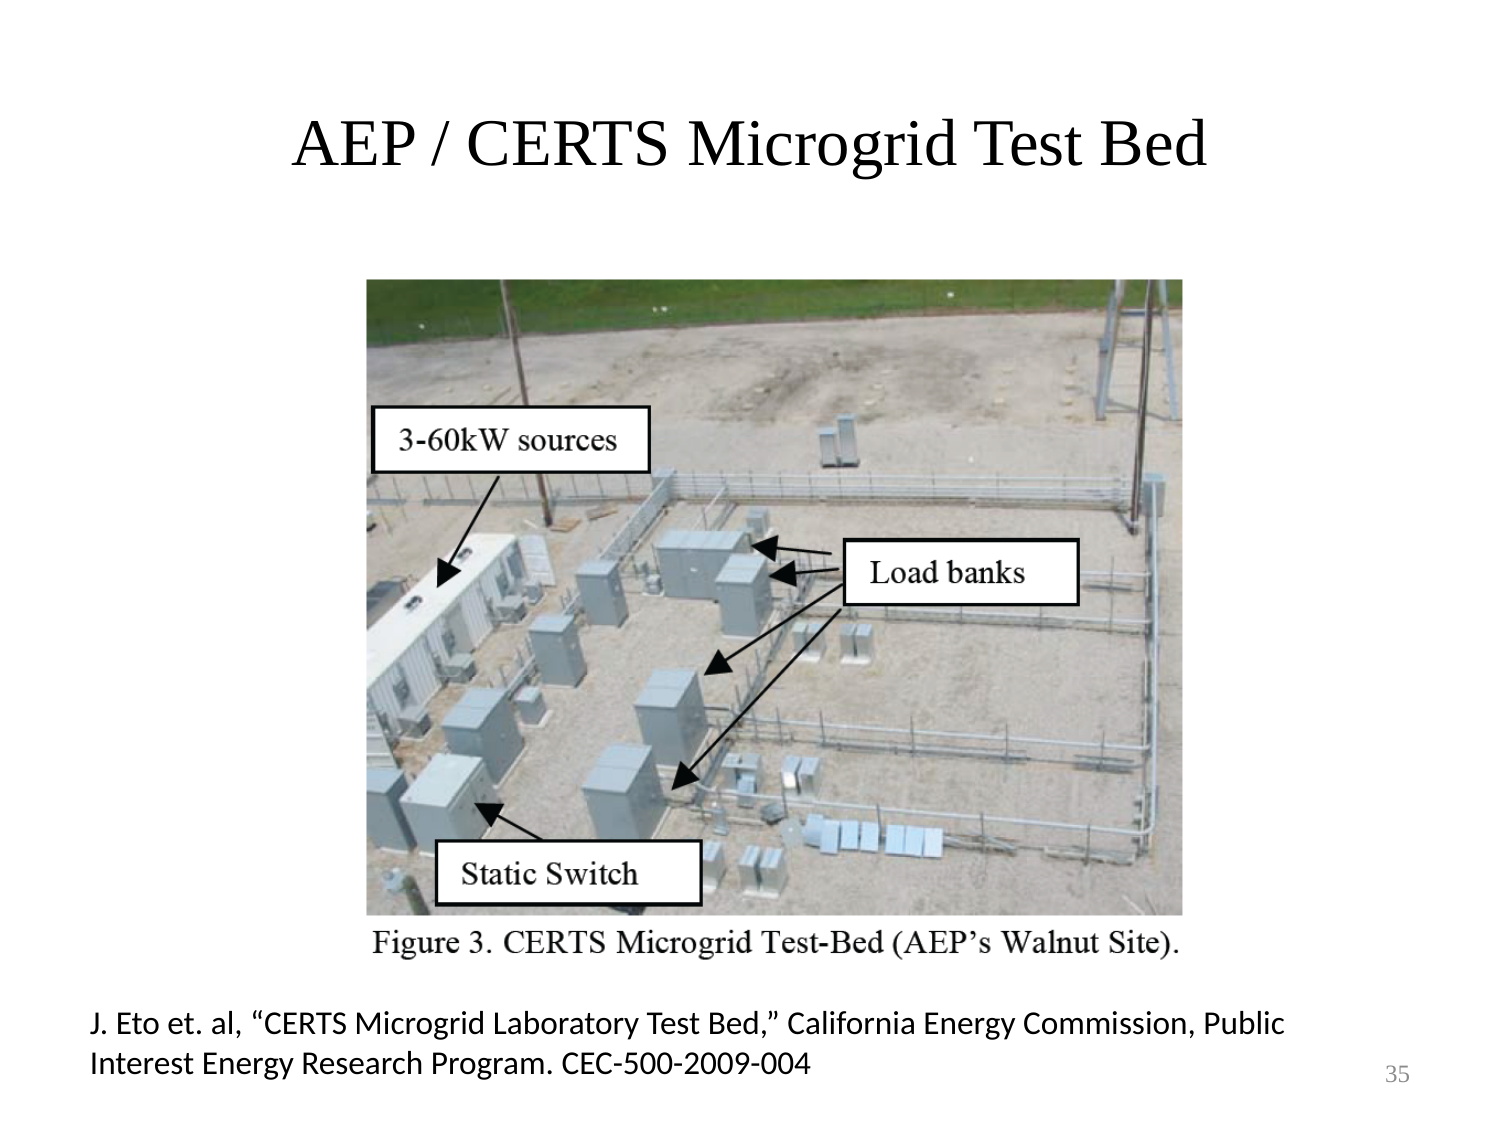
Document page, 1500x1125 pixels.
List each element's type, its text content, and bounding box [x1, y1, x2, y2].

slide_number 35 [1074, 1042, 1425, 1103]
picture [349, 274, 1188, 963]
text_box J. Eto et. al, “CERTS Microgrid Laboratory Test Bed,” California Energy Commission, Public Interest Energy Research Program. CEC-500-2009-004 [74, 993, 1395, 1089]
title AEP / CERTS Microgrid Test Bed [75, 45, 1425, 233]
